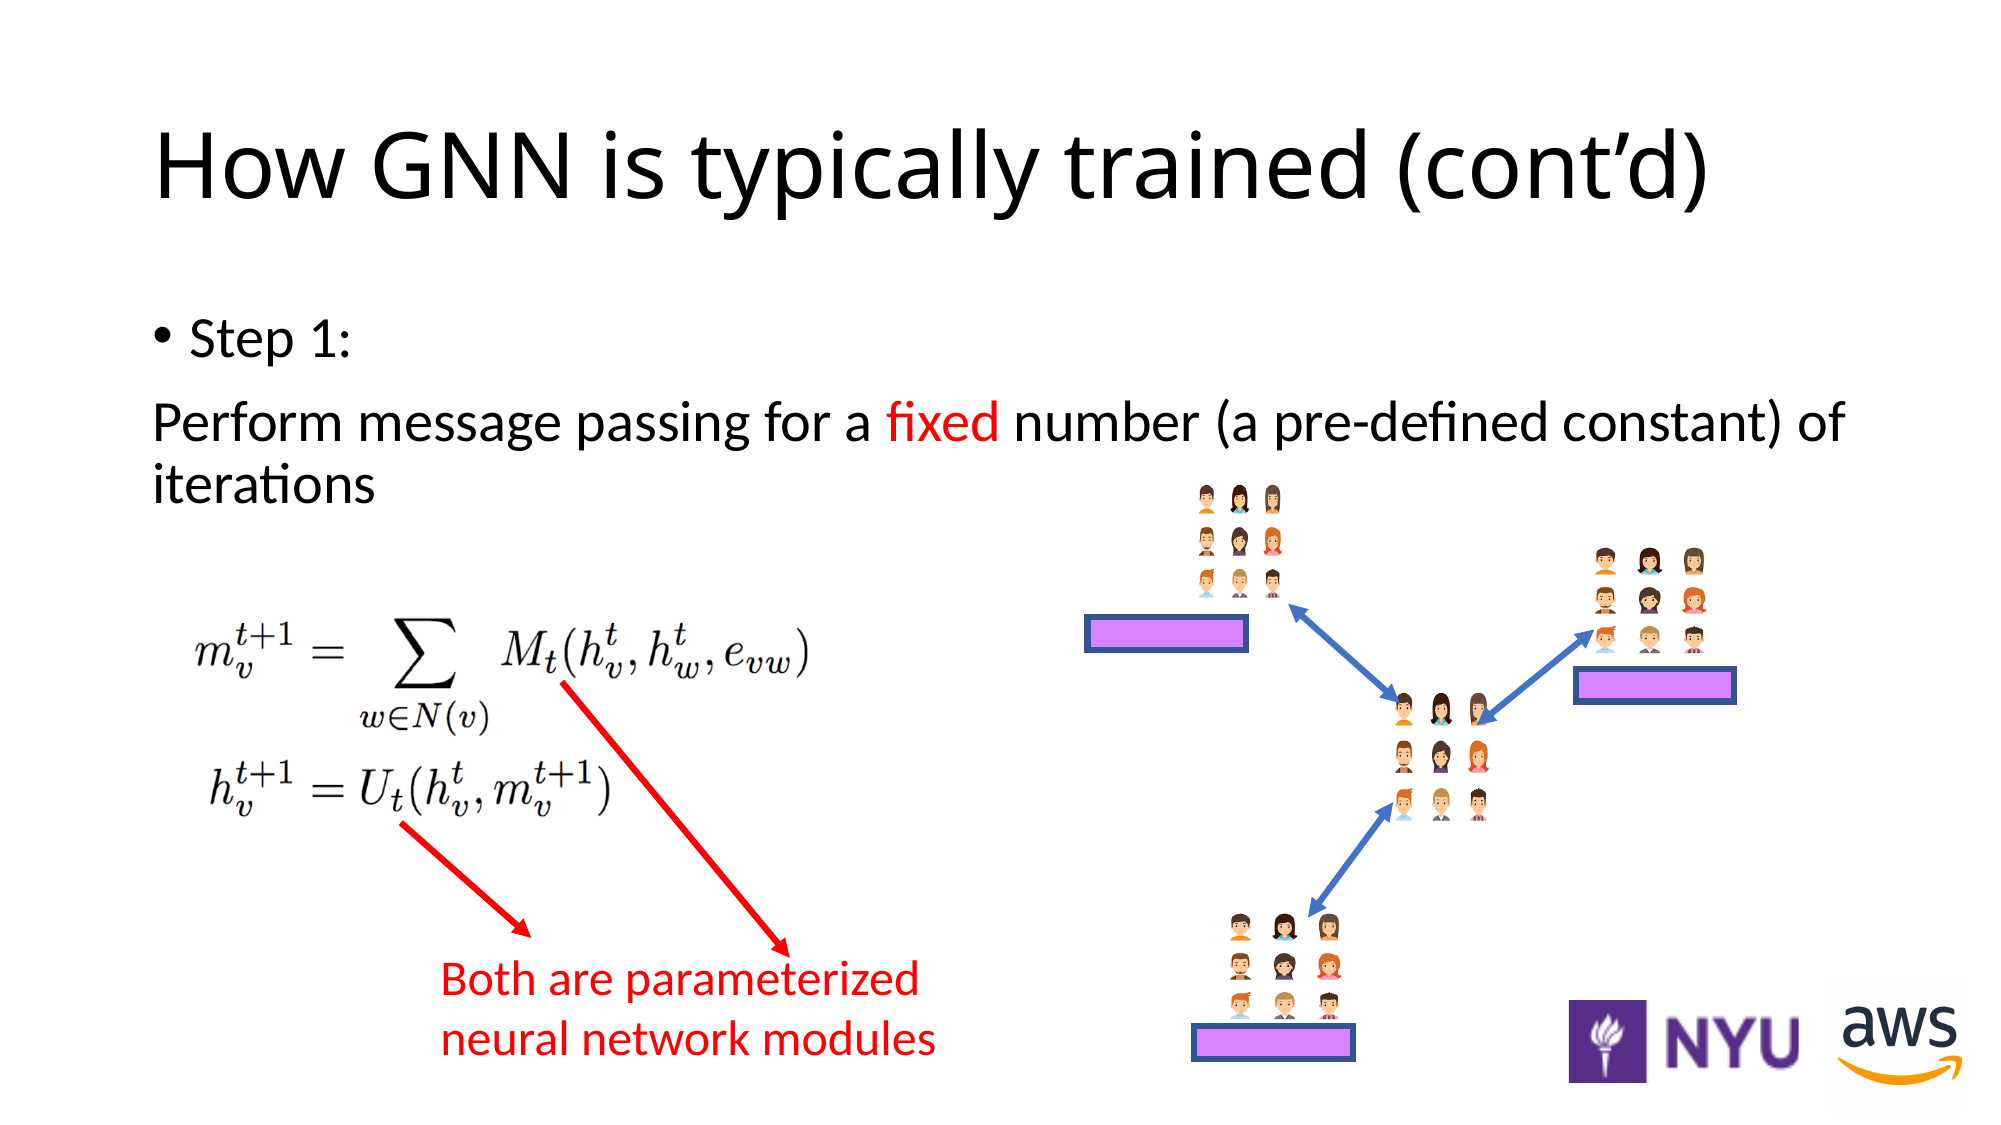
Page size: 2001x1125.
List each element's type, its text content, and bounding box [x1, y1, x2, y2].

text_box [1476, 629, 1595, 726]
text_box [400, 681, 960, 1075]
text_box [1193, 1025, 1354, 1060]
title How GNN is typically trained (cont’d) [137, 59, 1863, 278]
picture [1190, 478, 1289, 604]
picture [161, 581, 865, 861]
picture [1218, 907, 1351, 1025]
text_box [1595, 668, 1735, 703]
list Step 1: Perform message passing for a fixed number (a pre-defined constant) of iterations [137, 299, 1863, 1014]
picture [1385, 685, 1497, 828]
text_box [1288, 603, 1400, 703]
picture [1583, 541, 1716, 659]
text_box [1308, 802, 1394, 918]
text_box [1087, 616, 1247, 651]
picture [1830, 977, 1965, 1114]
